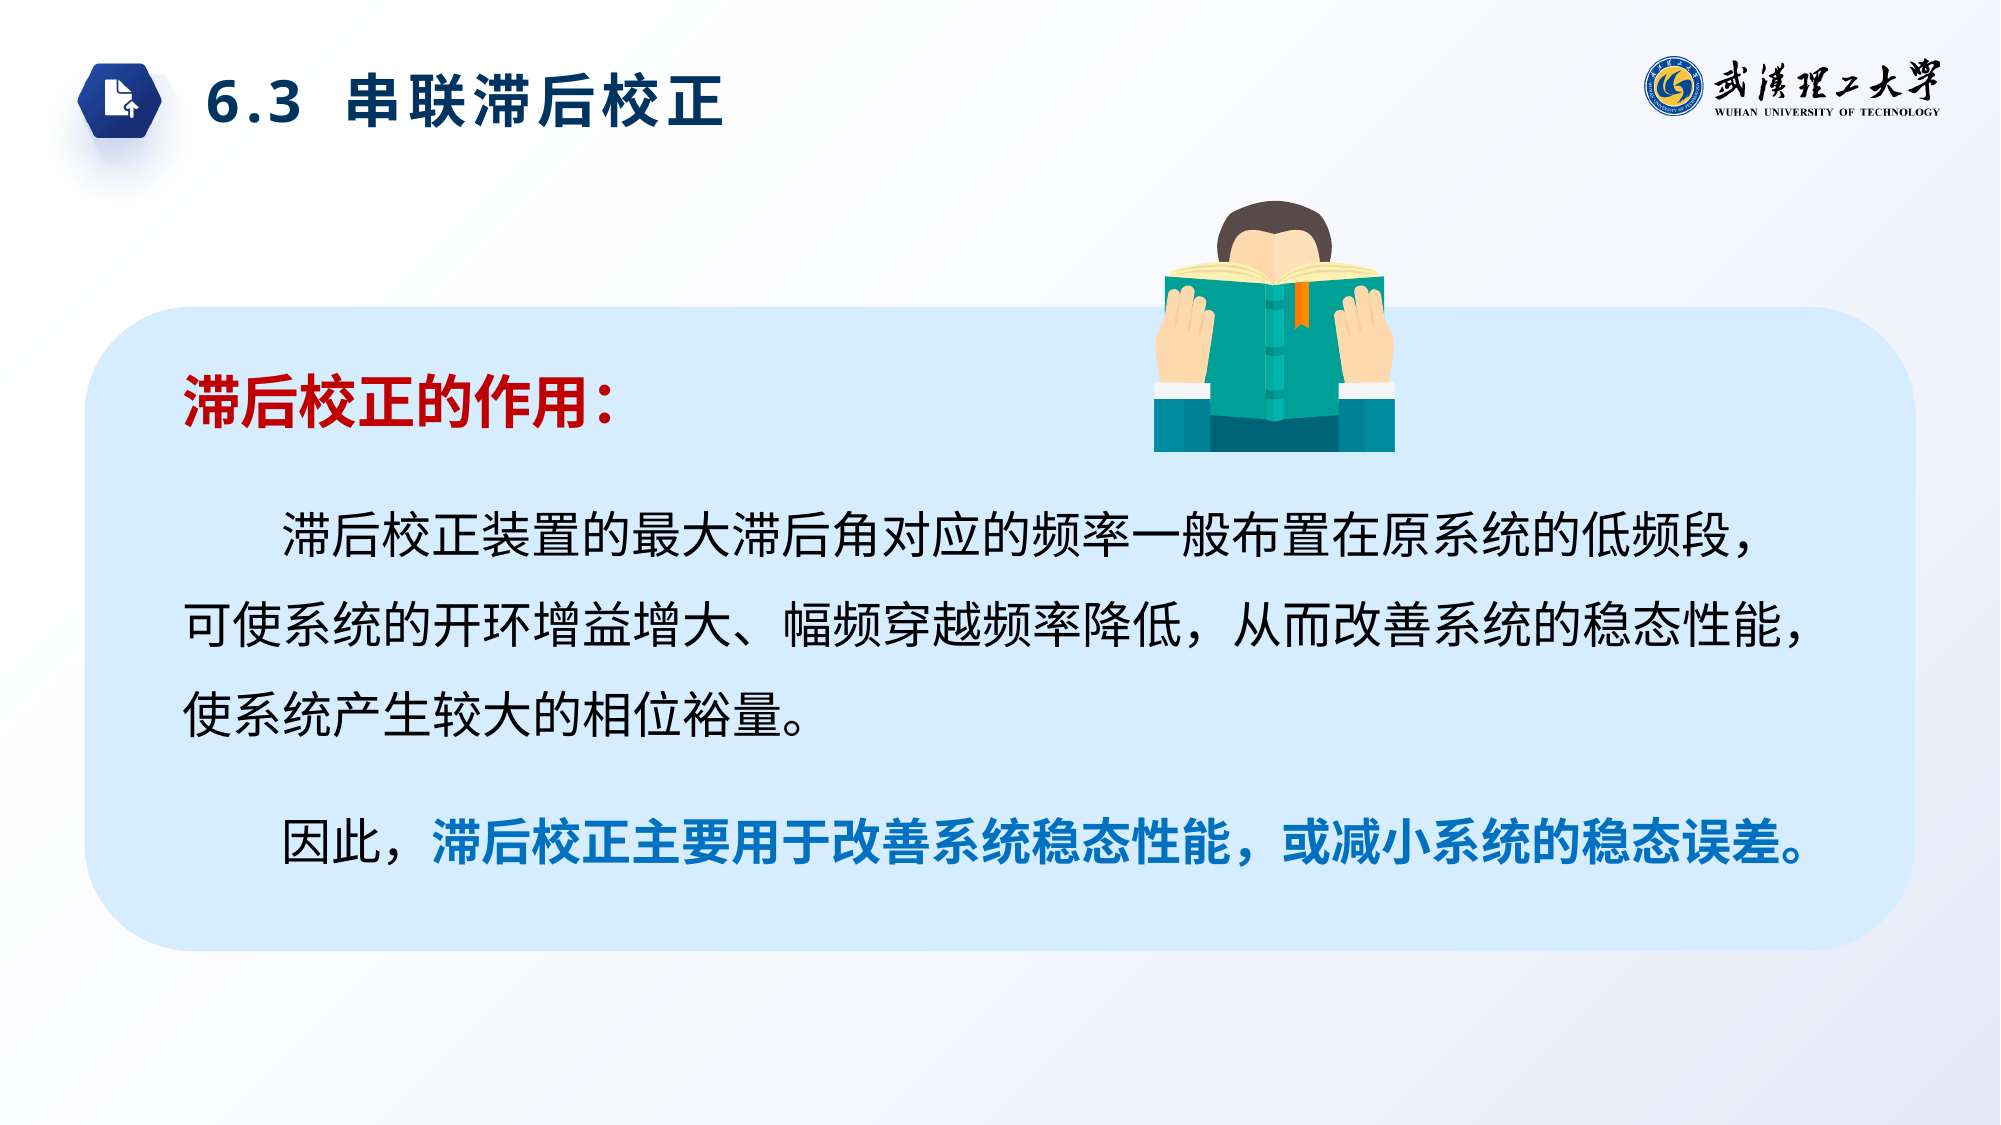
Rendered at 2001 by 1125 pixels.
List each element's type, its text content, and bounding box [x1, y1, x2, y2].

text_box 滞后校正的作用： 滞后校正装置的最大滞后角对应的频率一般布置在原系统的低频段，可使系统的开环增益增大、幅频穿越频率降低，从而改善系统的稳态性能，使系统产生较大的相位裕量。 因此，滞后校正主要用于改善系统稳态性能，或减小系统的稳态误差。 [167, 323, 1840, 878]
picture [0, 0, 2000, 1125]
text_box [1154, 195, 1395, 452]
text_box [83, 305, 1917, 953]
list 6.3 串联滞后校正 [191, 56, 1624, 143]
